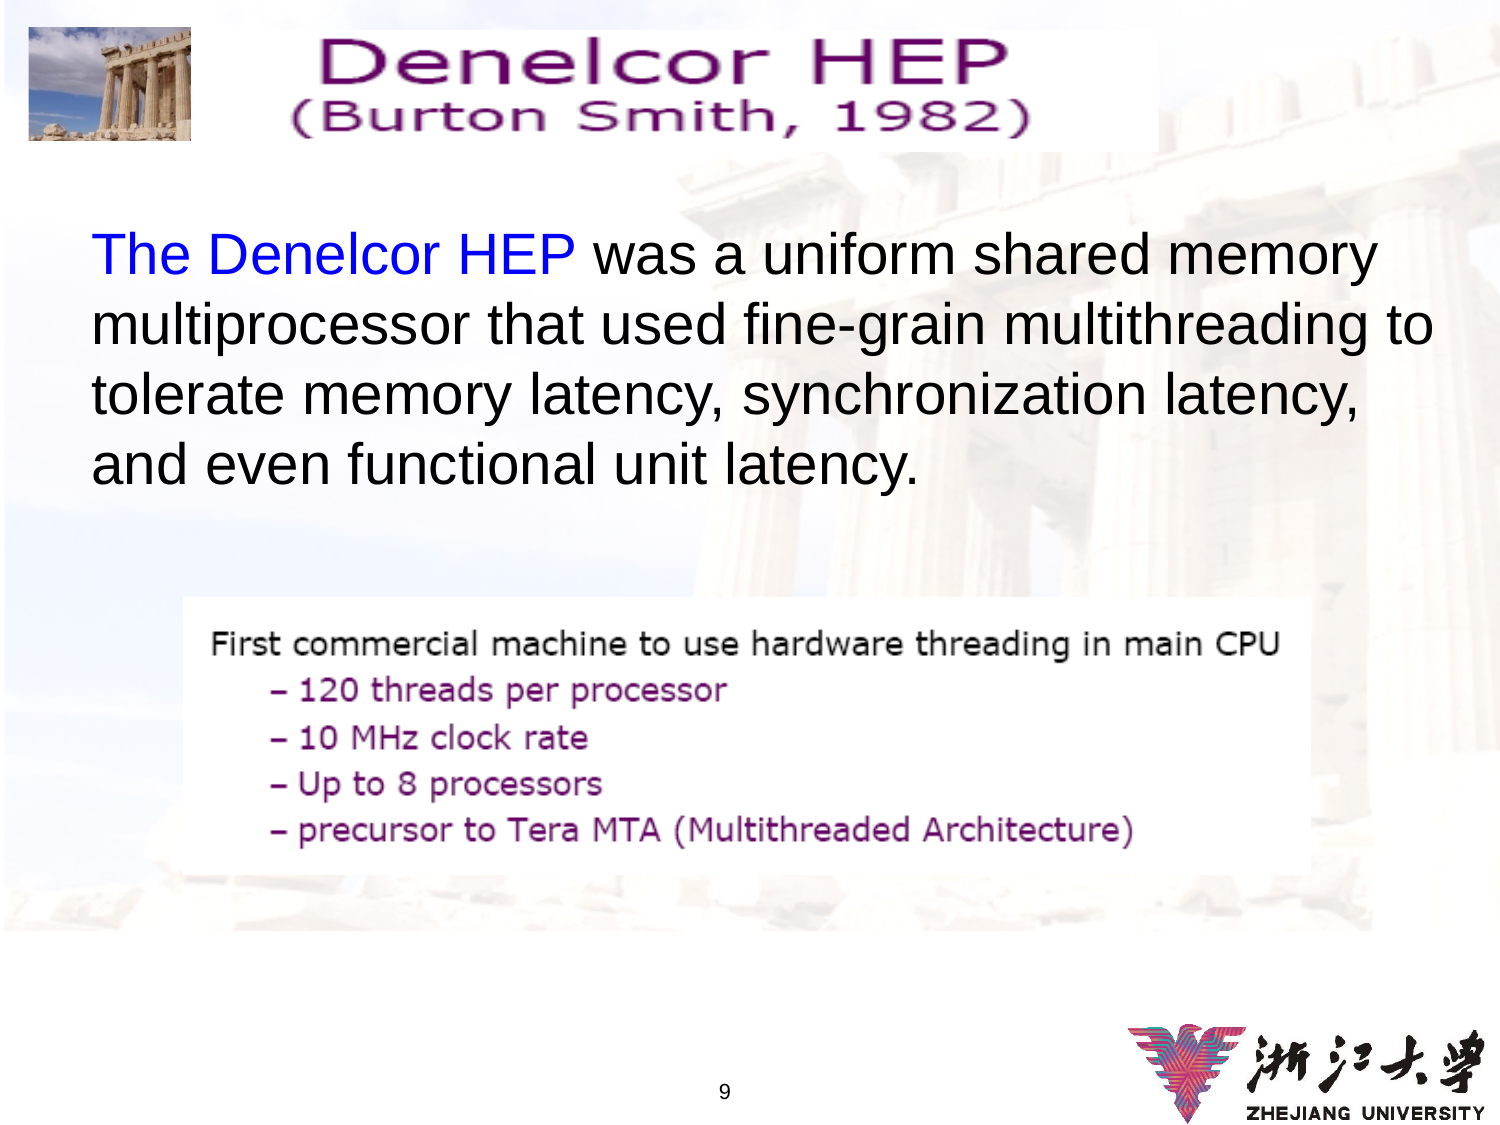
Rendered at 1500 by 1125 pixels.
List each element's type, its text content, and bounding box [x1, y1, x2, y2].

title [229, 30, 1159, 152]
text_box The Denelcor HEP was a uniform shared memory multiprocessor that used fine-grain multithreading to tolerate memory latency, synchronization latency, and even functional unit latency. [76, 208, 1459, 504]
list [182, 597, 1311, 875]
picture [0, 0, 1500, 1125]
